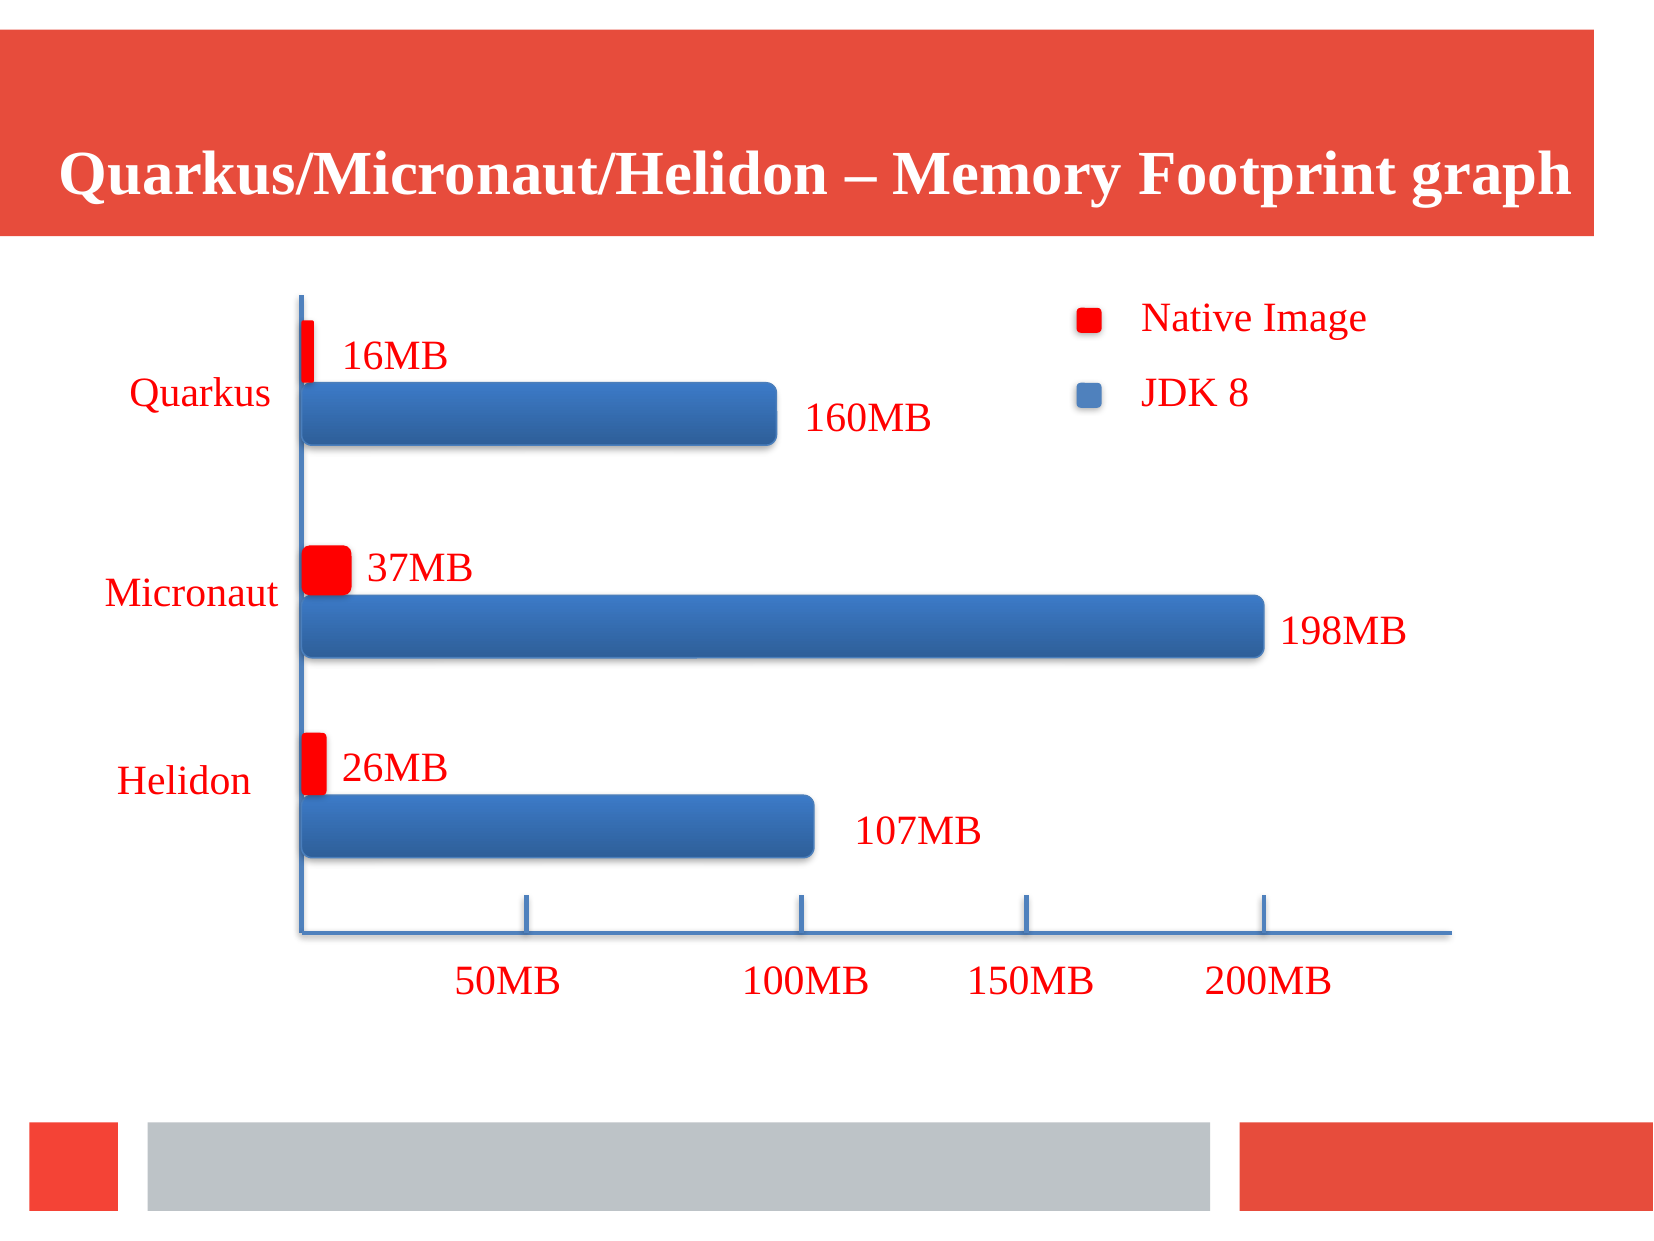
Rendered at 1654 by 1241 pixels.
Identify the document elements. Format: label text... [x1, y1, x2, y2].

text_box [305, 381, 778, 446]
text_box 100MB [727, 945, 885, 1011]
text_box 150MB [952, 945, 1110, 1011]
text_box 26MB [327, 732, 464, 798]
text_box Native Image [1126, 282, 1489, 348]
text_box Helidon [102, 745, 267, 811]
text_box 16MB [327, 320, 464, 386]
text_box Micronaut [89, 557, 294, 623]
text_box 160MB [789, 382, 948, 448]
text_box 198MB [1264, 595, 1423, 661]
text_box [301, 895, 1452, 934]
text_box 200MB [1189, 945, 1348, 1011]
text_box [1075, 381, 1103, 409]
text_box [305, 731, 327, 797]
text_box [305, 319, 315, 384]
text_box Quarkus [114, 357, 287, 423]
text_box Quarkus/Micronaut/Helidon – Memory Footprint graph [58, 59, 1594, 207]
text_box 37MB [352, 532, 489, 598]
text_box [305, 594, 1264, 659]
text_box 50MB [439, 945, 577, 1011]
text_box 107MB [839, 795, 998, 861]
text_box [1075, 306, 1103, 334]
text_box [305, 794, 815, 859]
text_box [305, 544, 352, 597]
text_box JDK 8 [1126, 357, 1489, 423]
